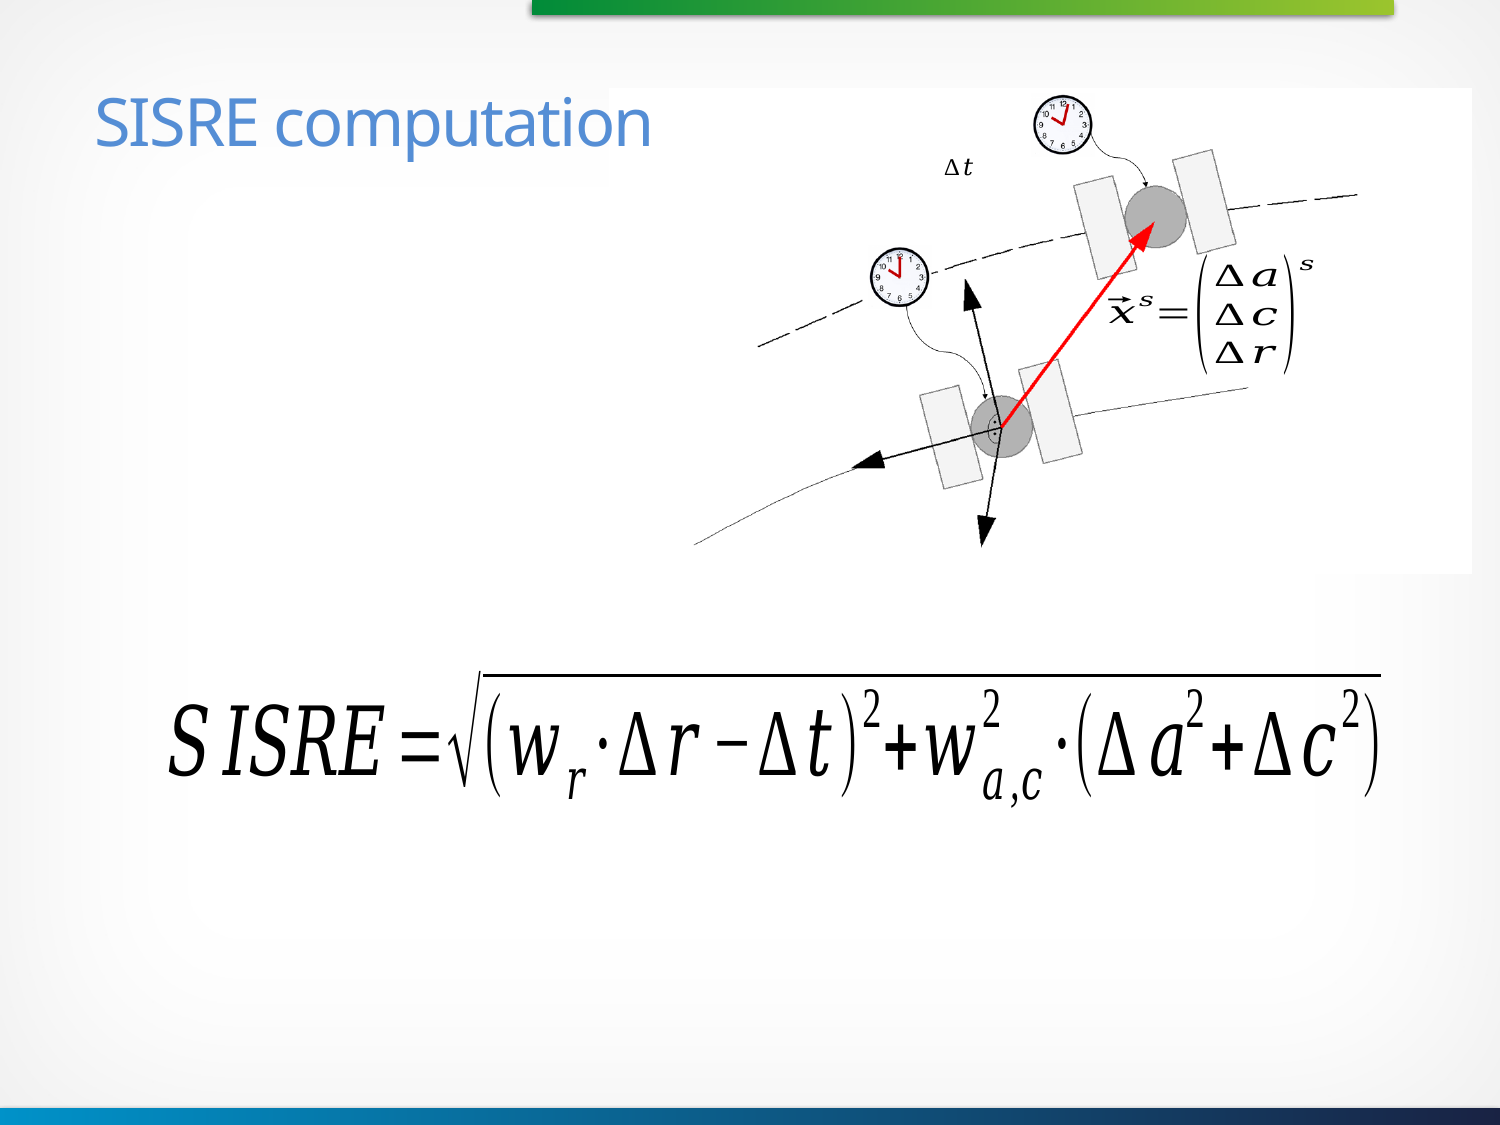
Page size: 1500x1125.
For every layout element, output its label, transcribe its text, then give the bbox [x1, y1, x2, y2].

text_box SISRE computation [94, 88, 607, 221]
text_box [609, 88, 1473, 574]
picture [0, 0, 1500, 1125]
